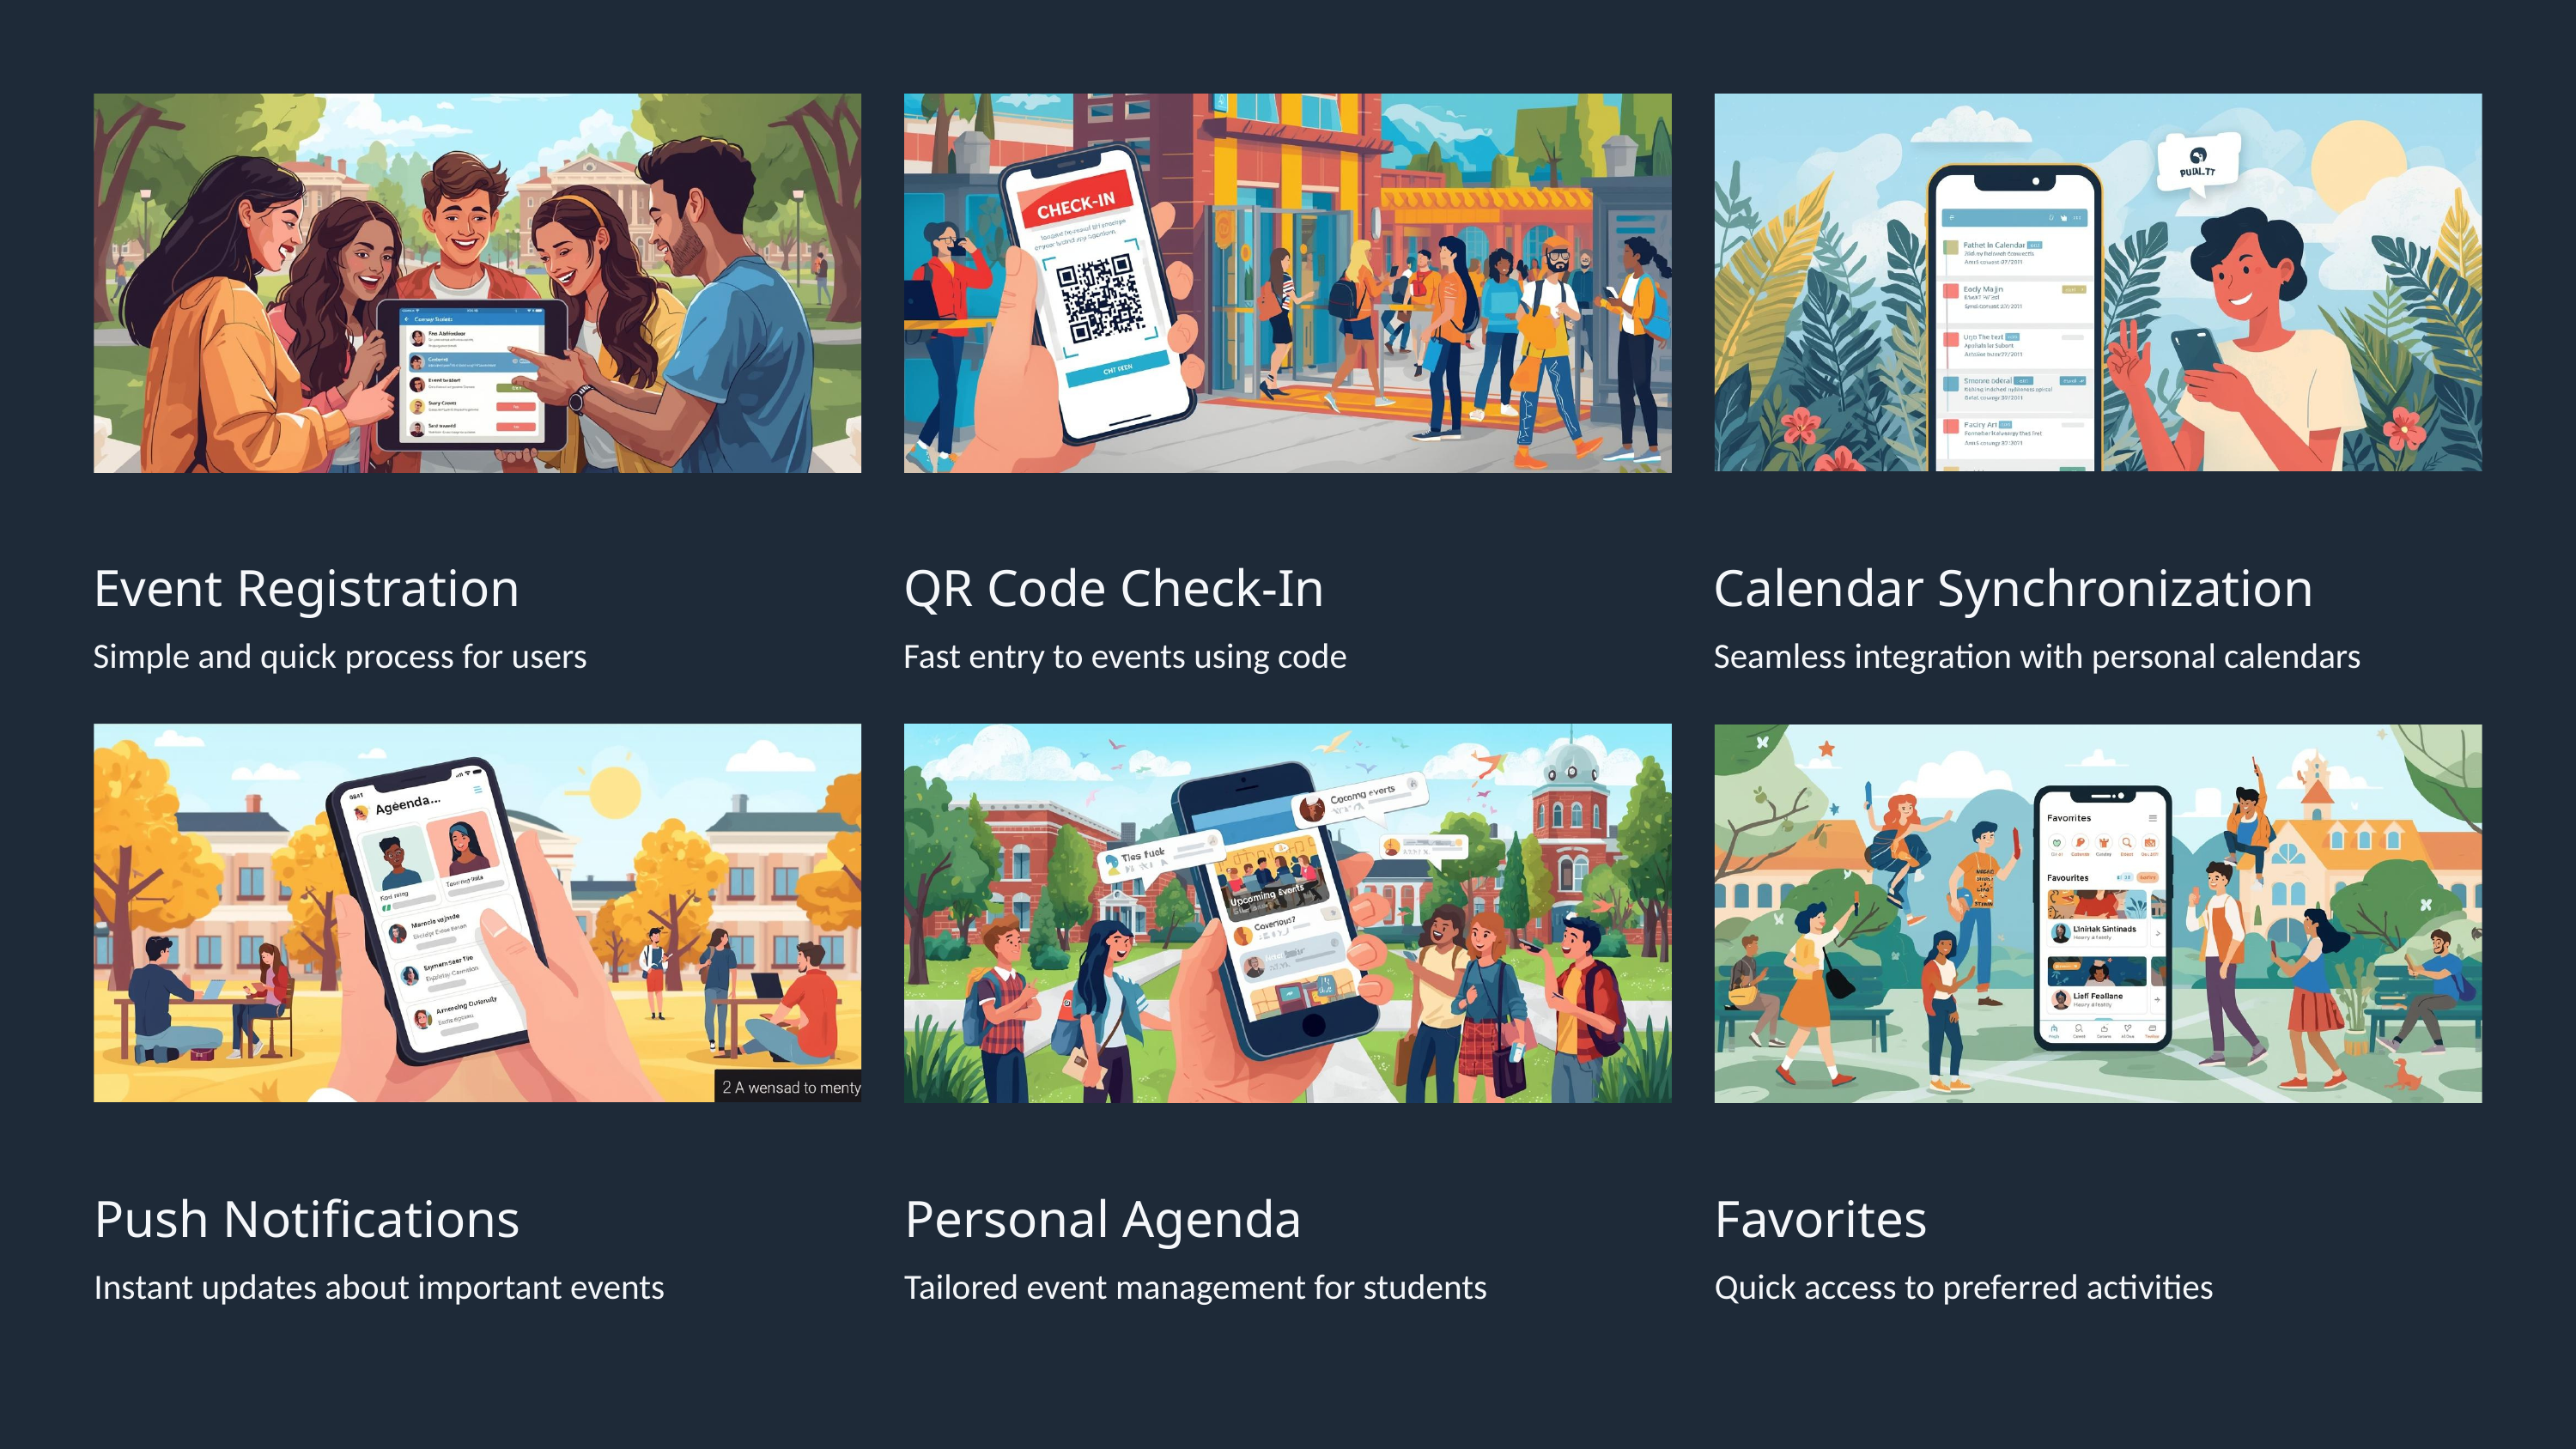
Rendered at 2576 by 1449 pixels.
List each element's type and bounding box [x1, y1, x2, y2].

text_box [1713, 552, 2405, 676]
text_box [1714, 1183, 2406, 1307]
text_box [1714, 94, 2482, 472]
text_box [903, 1183, 1594, 1307]
text_box [902, 552, 1593, 676]
text_box [903, 94, 1673, 473]
text_box [903, 724, 1673, 1103]
text_box [94, 94, 862, 473]
text_box [94, 1183, 783, 1307]
text_box [1714, 724, 2482, 1103]
text_box [93, 552, 782, 676]
text_box [94, 724, 862, 1102]
